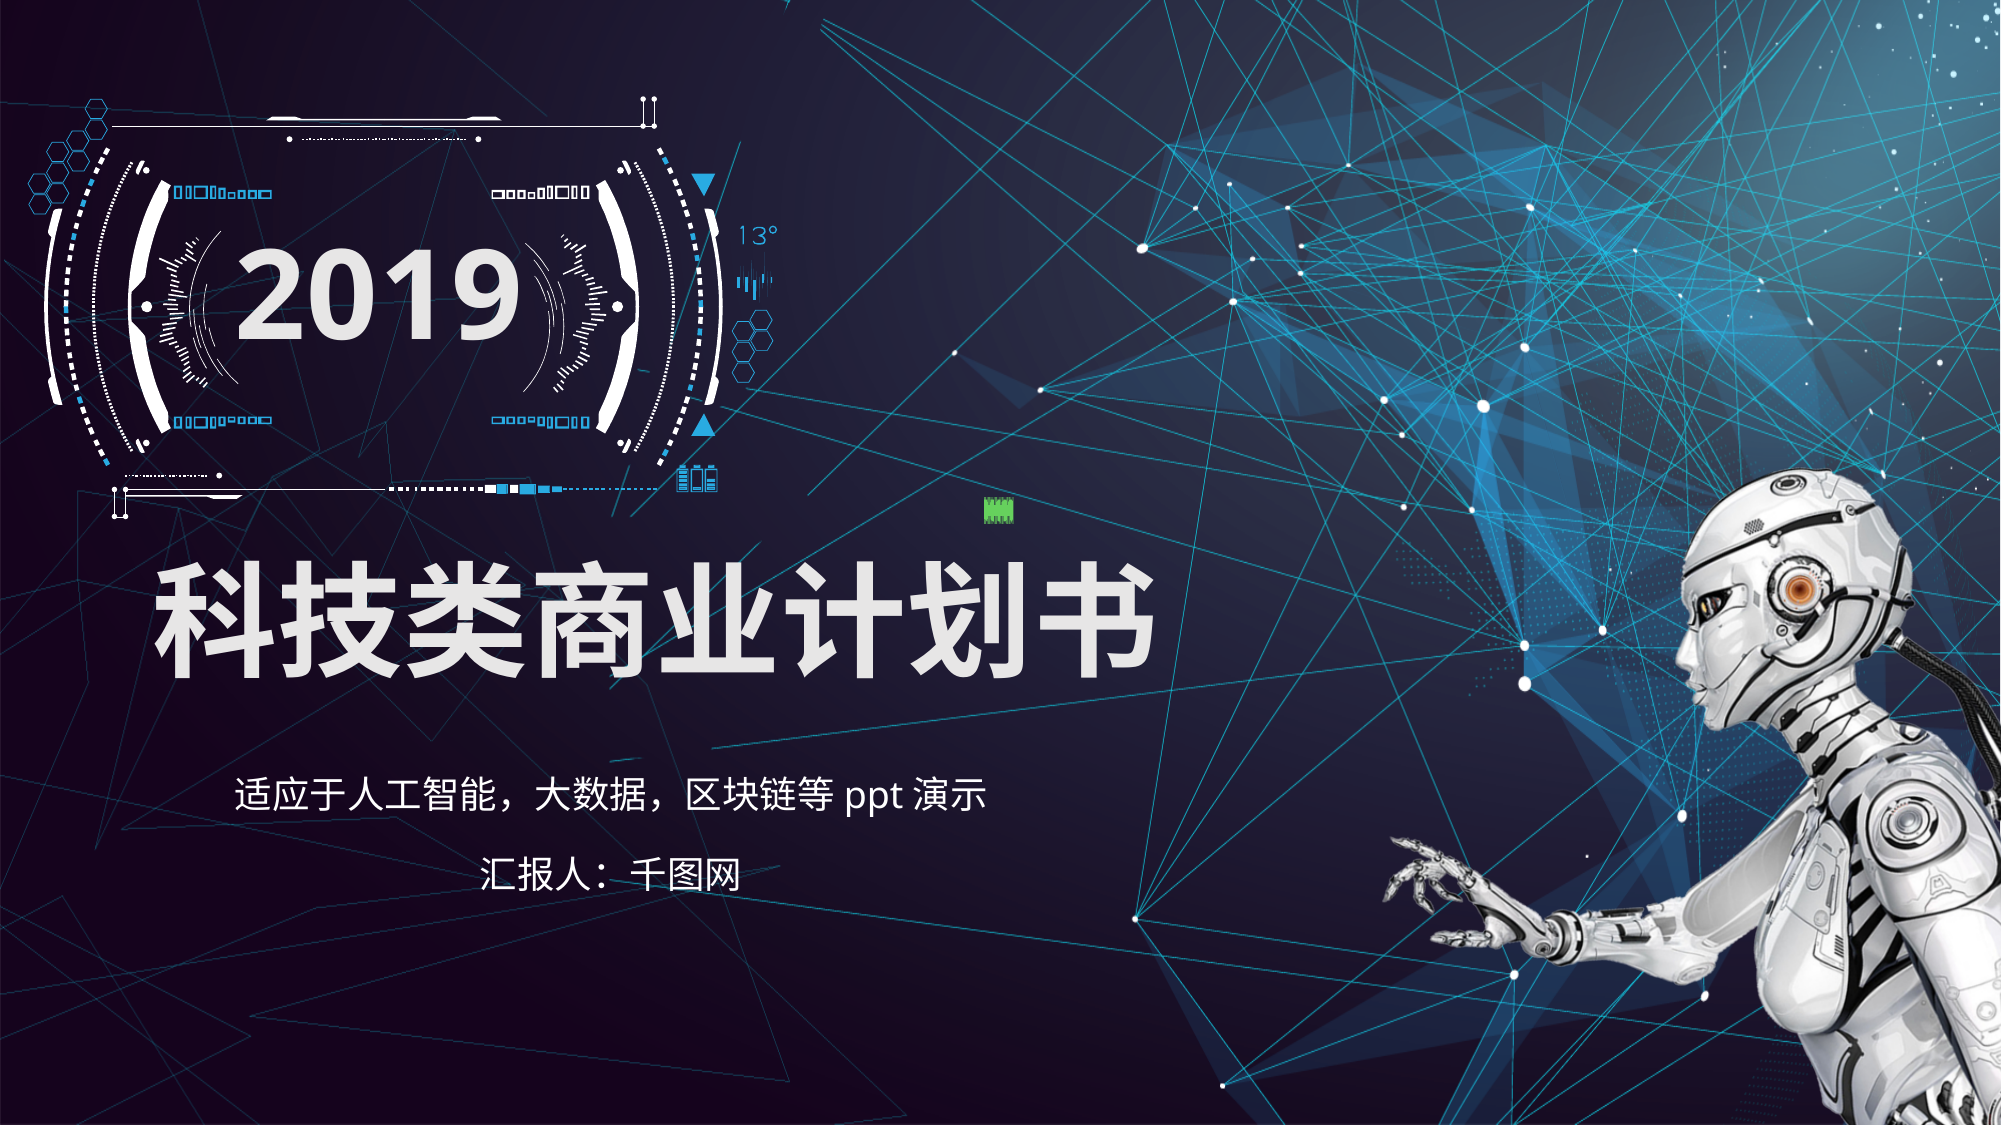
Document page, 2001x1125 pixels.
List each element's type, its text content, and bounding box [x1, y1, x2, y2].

picture [0, 0, 2001, 1125]
text_box 科技类商业计划书 [137, 534, 1175, 700]
text_box 适应于人工智能，大数据，区块链等ppt演示 [220, 763, 1003, 824]
text_box ●●●●●●●●●●●●●●●●●●●●●●●●●●●●●●●●●●●●●● [984, 497, 1014, 524]
text_box 汇报人：千图网 [465, 843, 758, 904]
